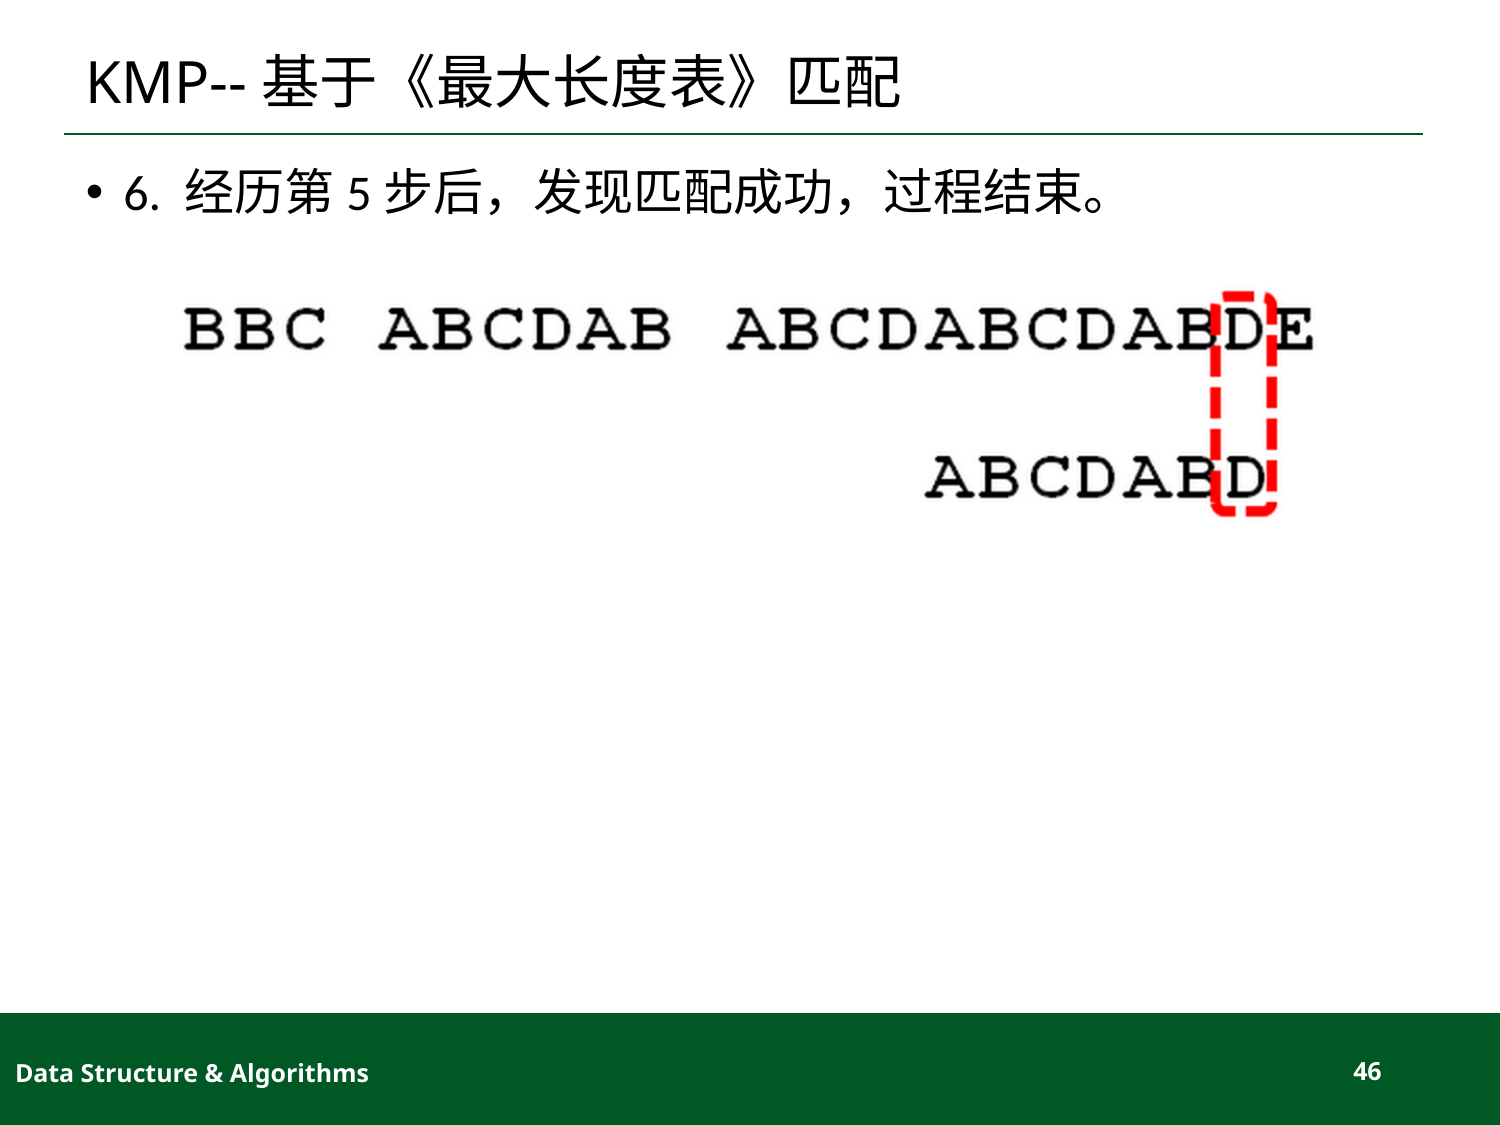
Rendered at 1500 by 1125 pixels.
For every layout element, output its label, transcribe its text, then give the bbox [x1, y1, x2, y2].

picture [174, 285, 1325, 527]
title KMP--基于《最大长度表》匹配 [70, 34, 1430, 135]
footer Data Structure & Algorithms [0, 1042, 507, 1103]
slide_number 46 [1059, 1042, 1397, 1103]
list 6. 经历第5步后，发现匹配成功，过程结束。 [70, 160, 1430, 991]
